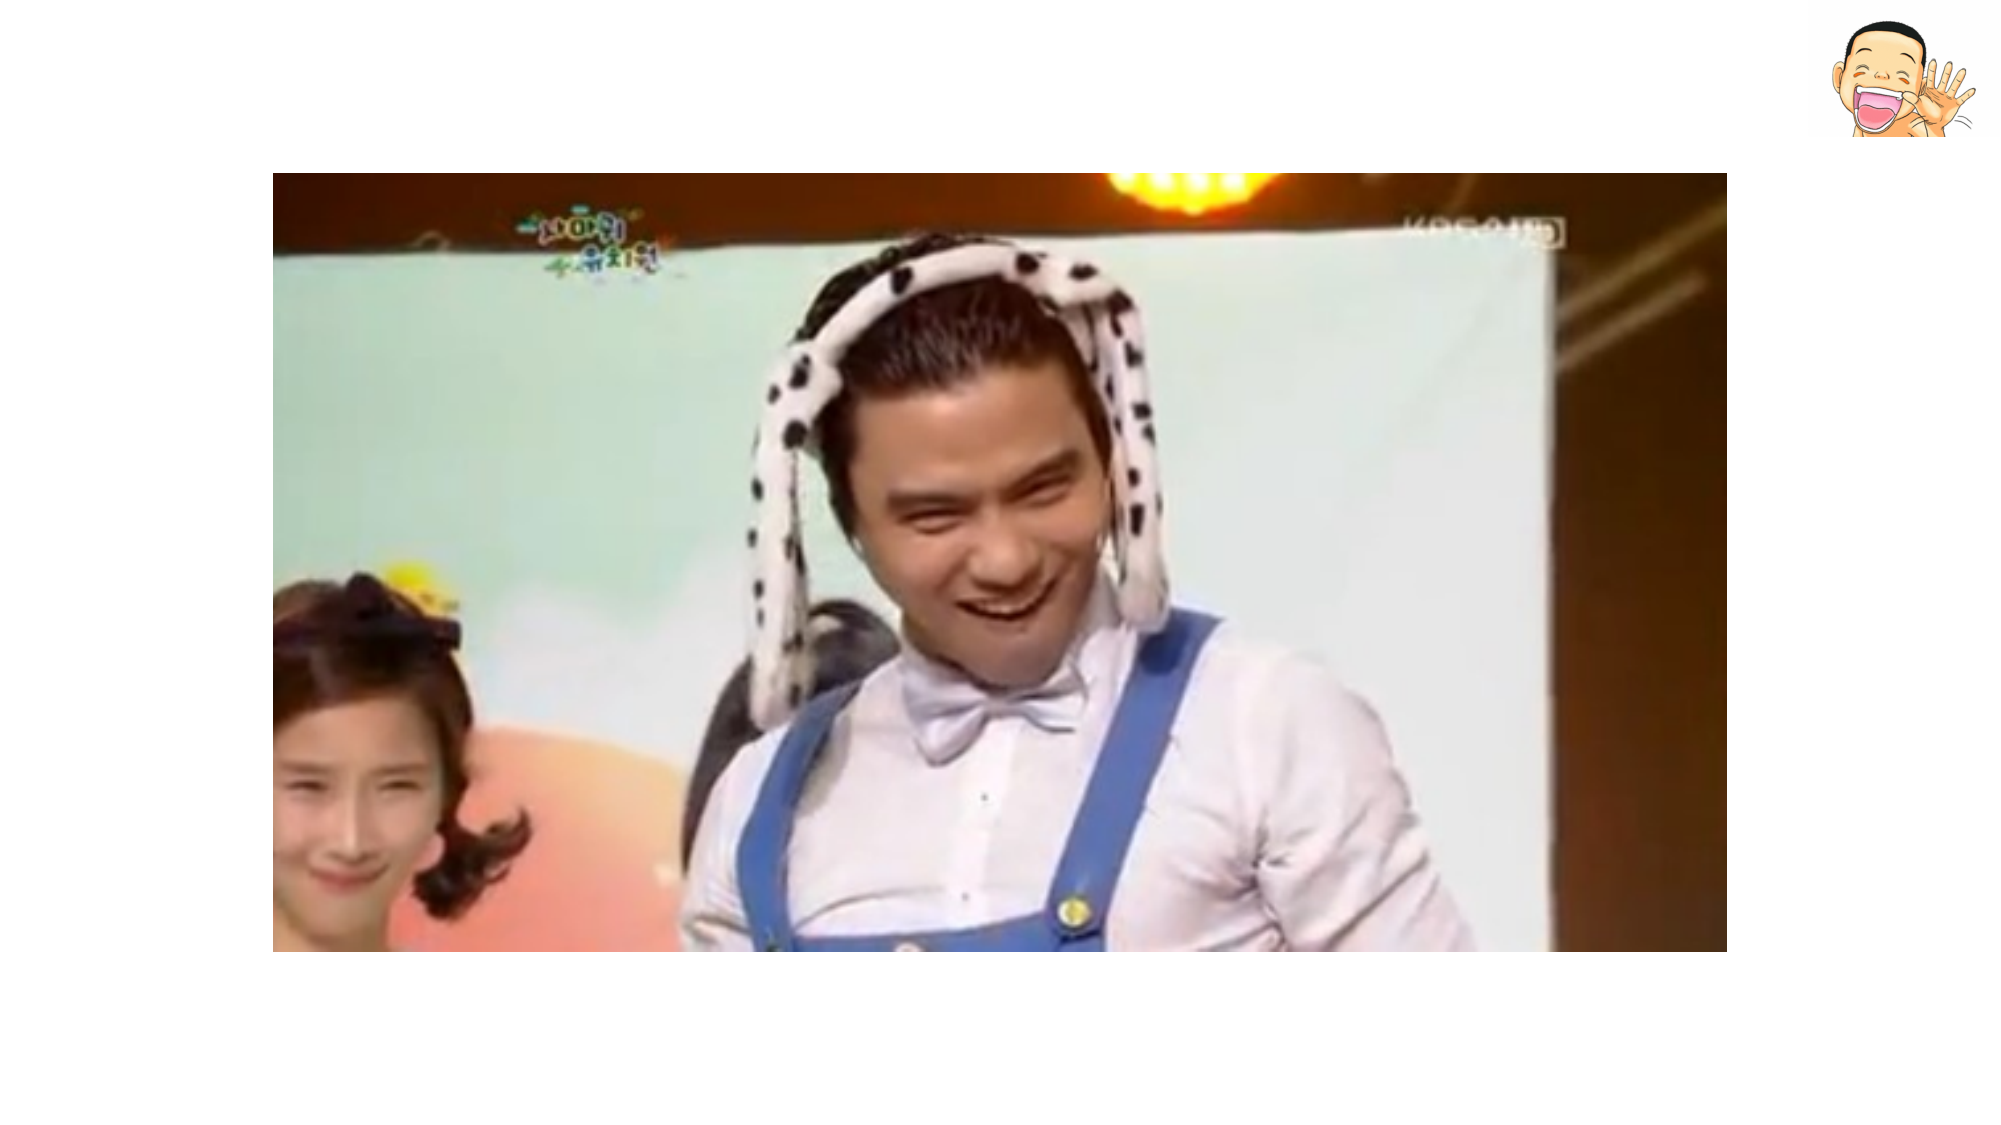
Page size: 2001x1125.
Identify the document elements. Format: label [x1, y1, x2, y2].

picture [273, 173, 1727, 952]
picture [1808, 0, 2000, 137]
